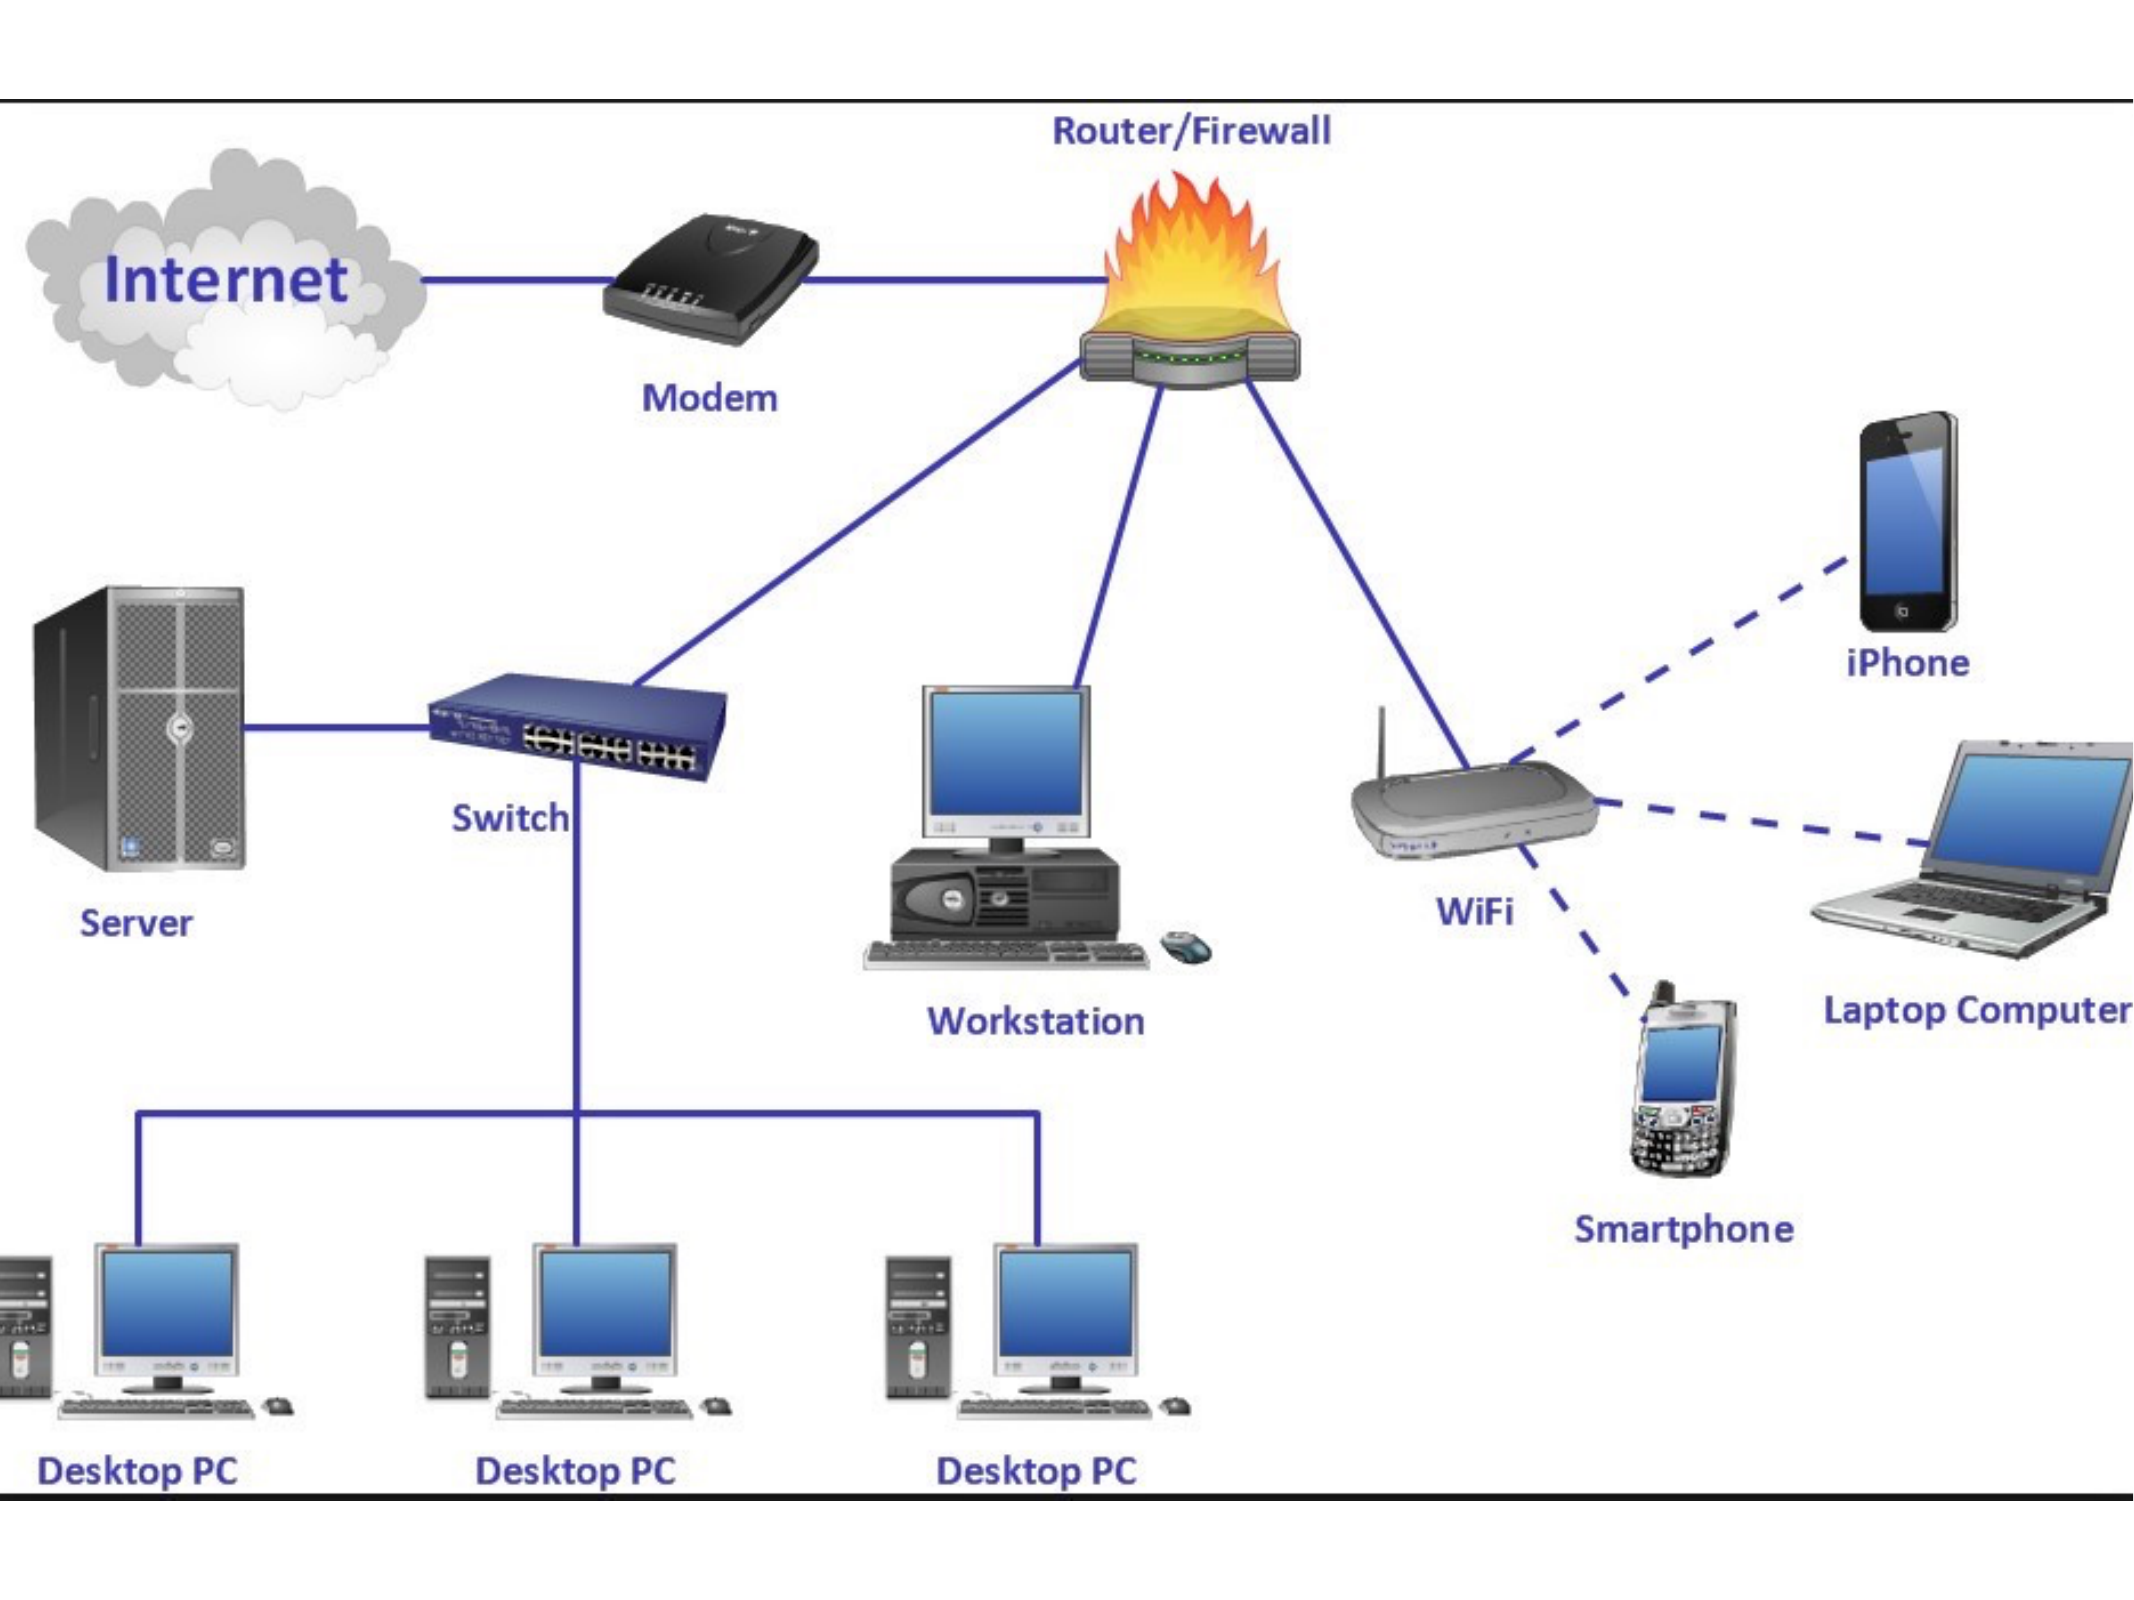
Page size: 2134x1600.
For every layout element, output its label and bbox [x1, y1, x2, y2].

picture [0, 99, 2134, 1501]
